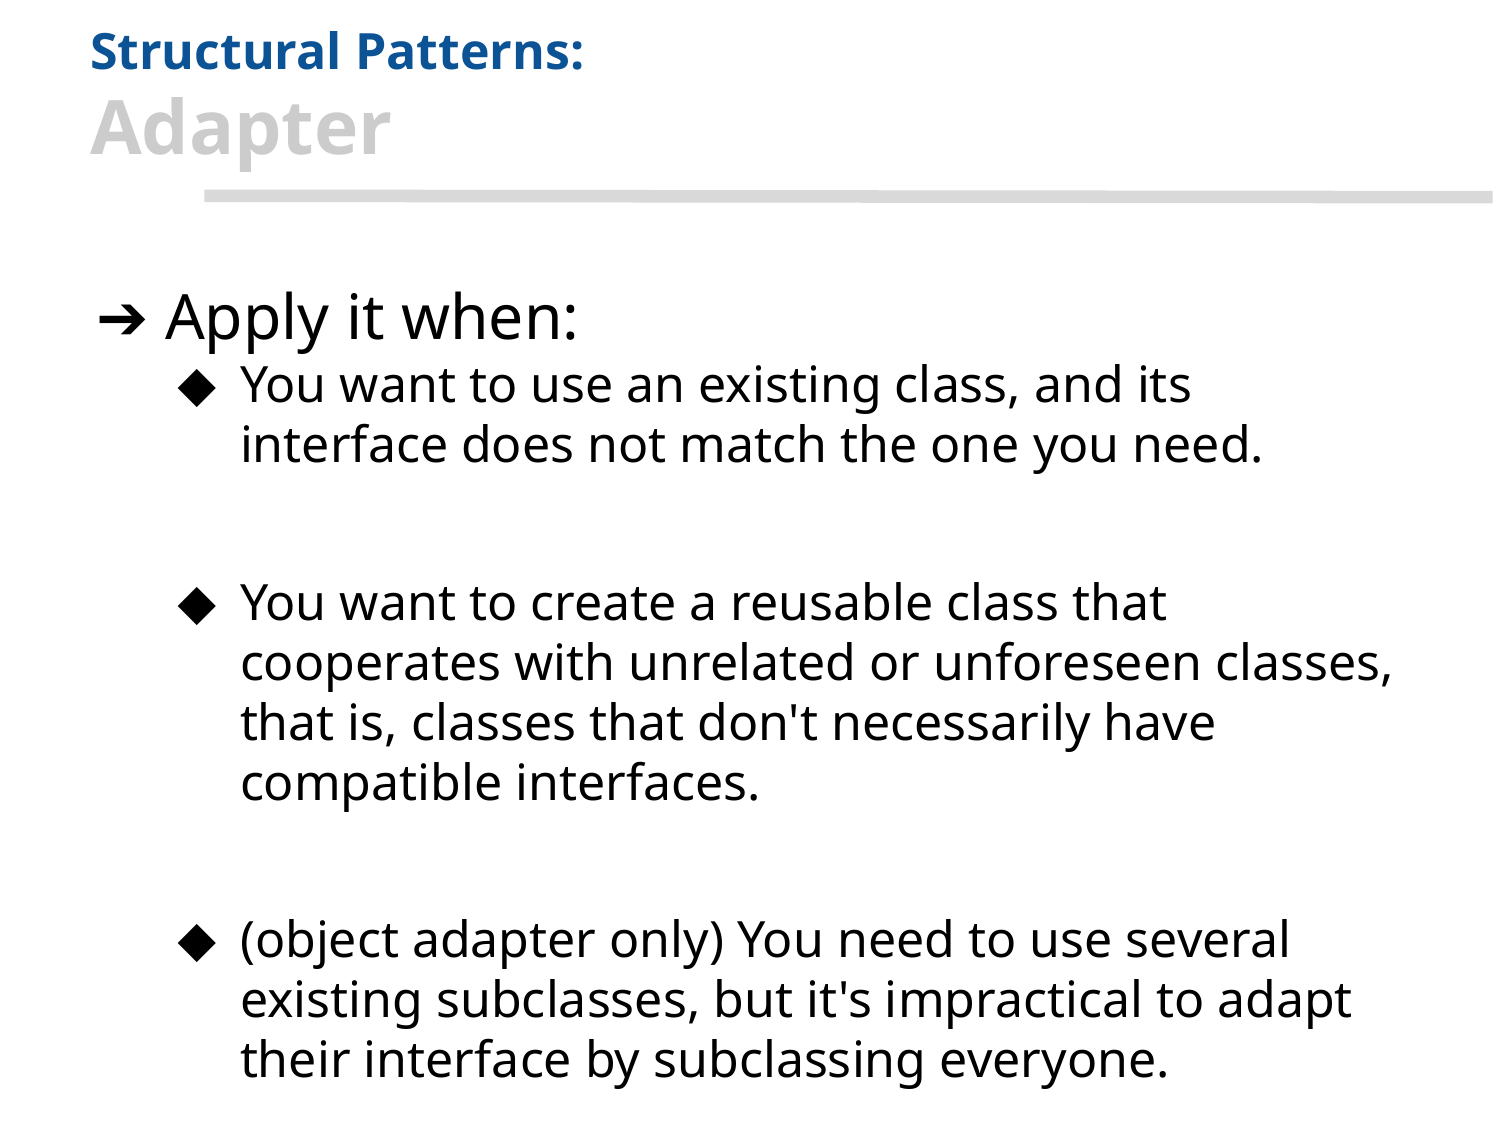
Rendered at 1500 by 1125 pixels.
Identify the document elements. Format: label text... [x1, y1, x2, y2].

list Apply it when: You want to use an existing class, and its interface does not match the one you need. You want to create a reusable class that cooperates with unrelated or unforeseen classes, that is, classes that don't necessarily have compatible interfaces. (object adapter only) You need to use several existing subclasses, but it's impractical to adapt their interface by subclassing everyone. [75, 262, 1425, 1078]
title Structural Patterns: Adapter [75, 45, 1425, 185]
